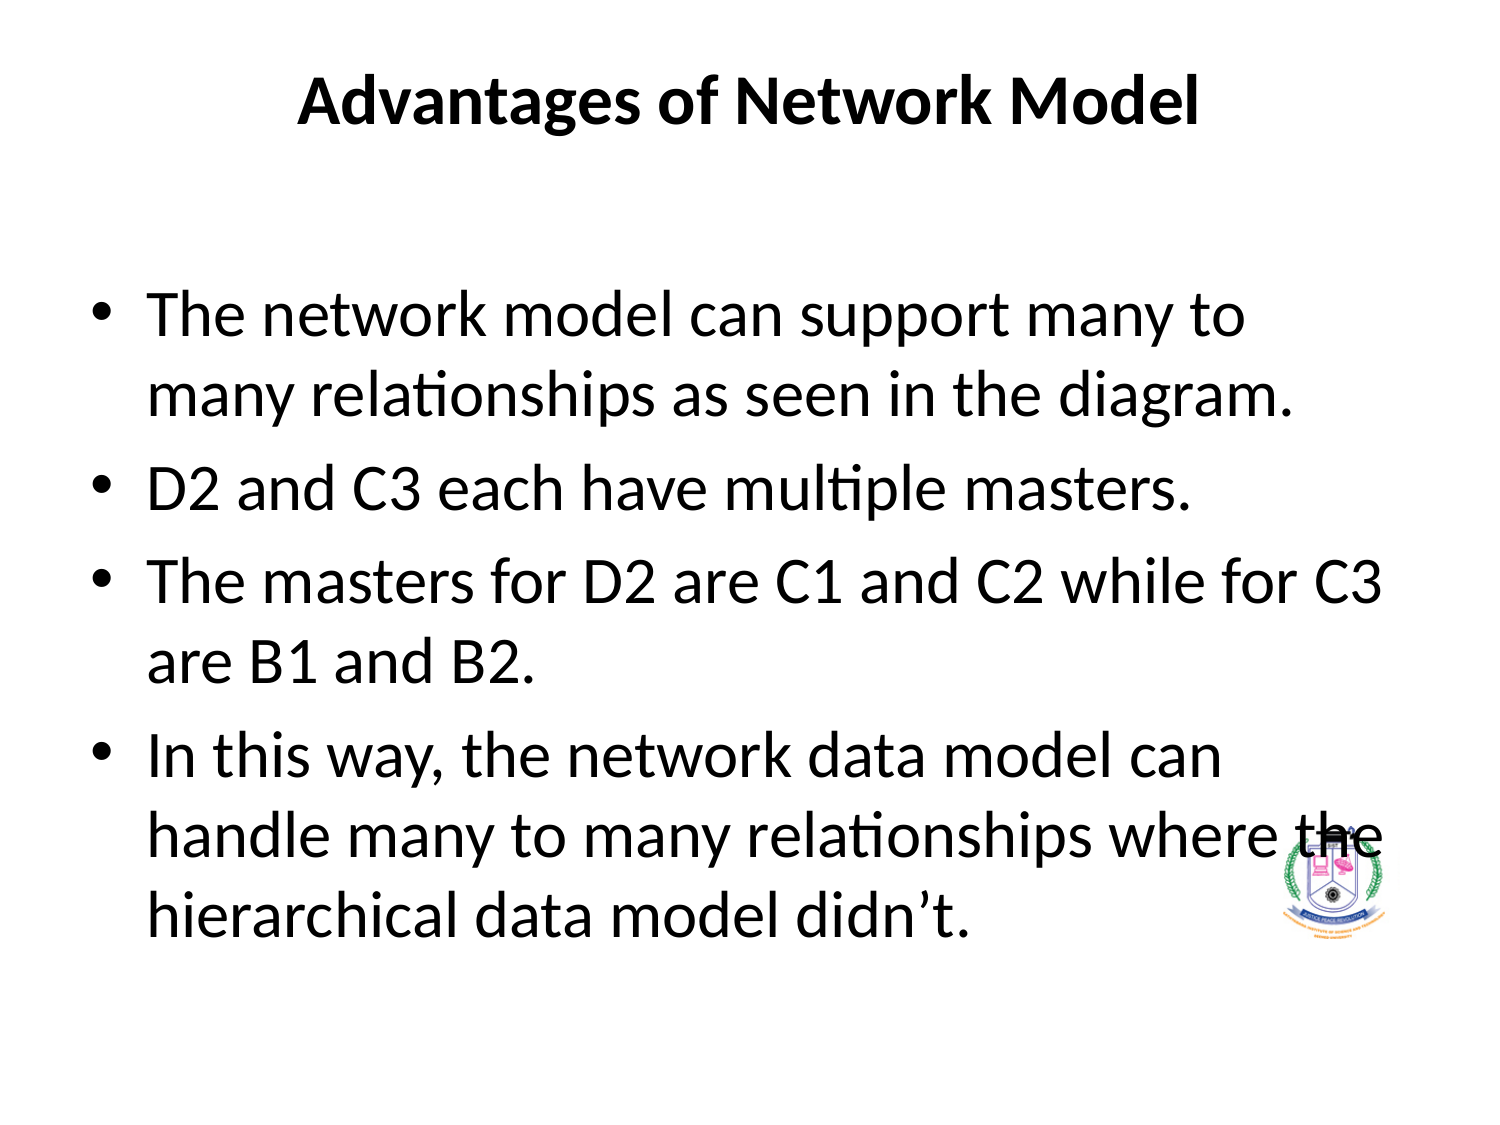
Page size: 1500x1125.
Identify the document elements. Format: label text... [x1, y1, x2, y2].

title Advantages of Network Model [75, 45, 1425, 233]
list The network model can support many to many relationships as seen in the diagram. D2 and C3 each have multiple masters. The masters for D2 are C1 and C2 while for C3 are B1 and B2. In this way, the network data model can handle many to many relationships where the hierarchical data model didn’t. [75, 262, 1425, 1005]
